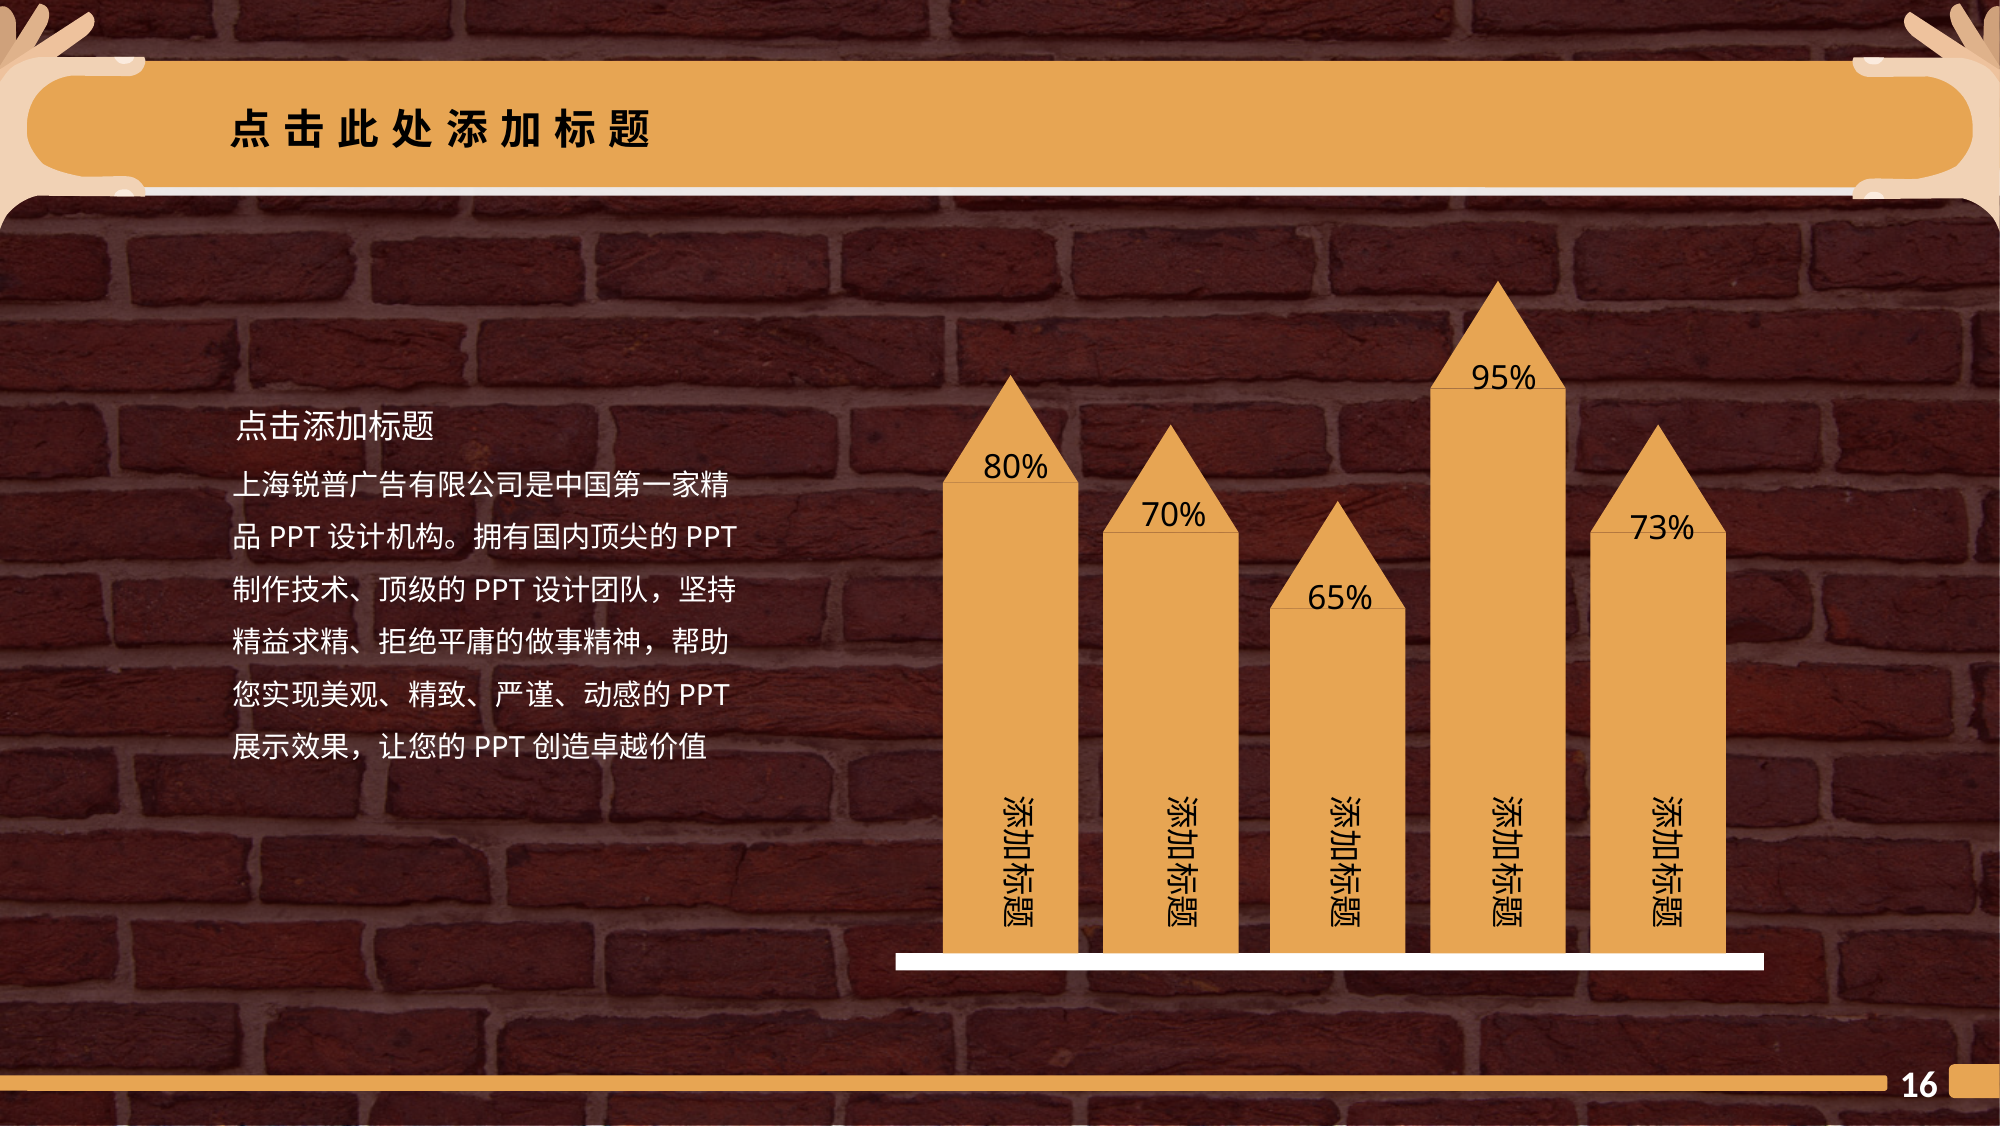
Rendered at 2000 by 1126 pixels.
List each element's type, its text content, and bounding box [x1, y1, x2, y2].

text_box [1270, 500, 1406, 954]
text_box 点击此处添加标题 [214, 95, 745, 161]
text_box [217, 377, 763, 775]
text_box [1102, 424, 1239, 954]
text_box [895, 952, 1765, 971]
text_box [942, 375, 1079, 954]
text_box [1590, 424, 1726, 954]
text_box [0, 1052, 2000, 1114]
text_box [1430, 280, 1566, 954]
